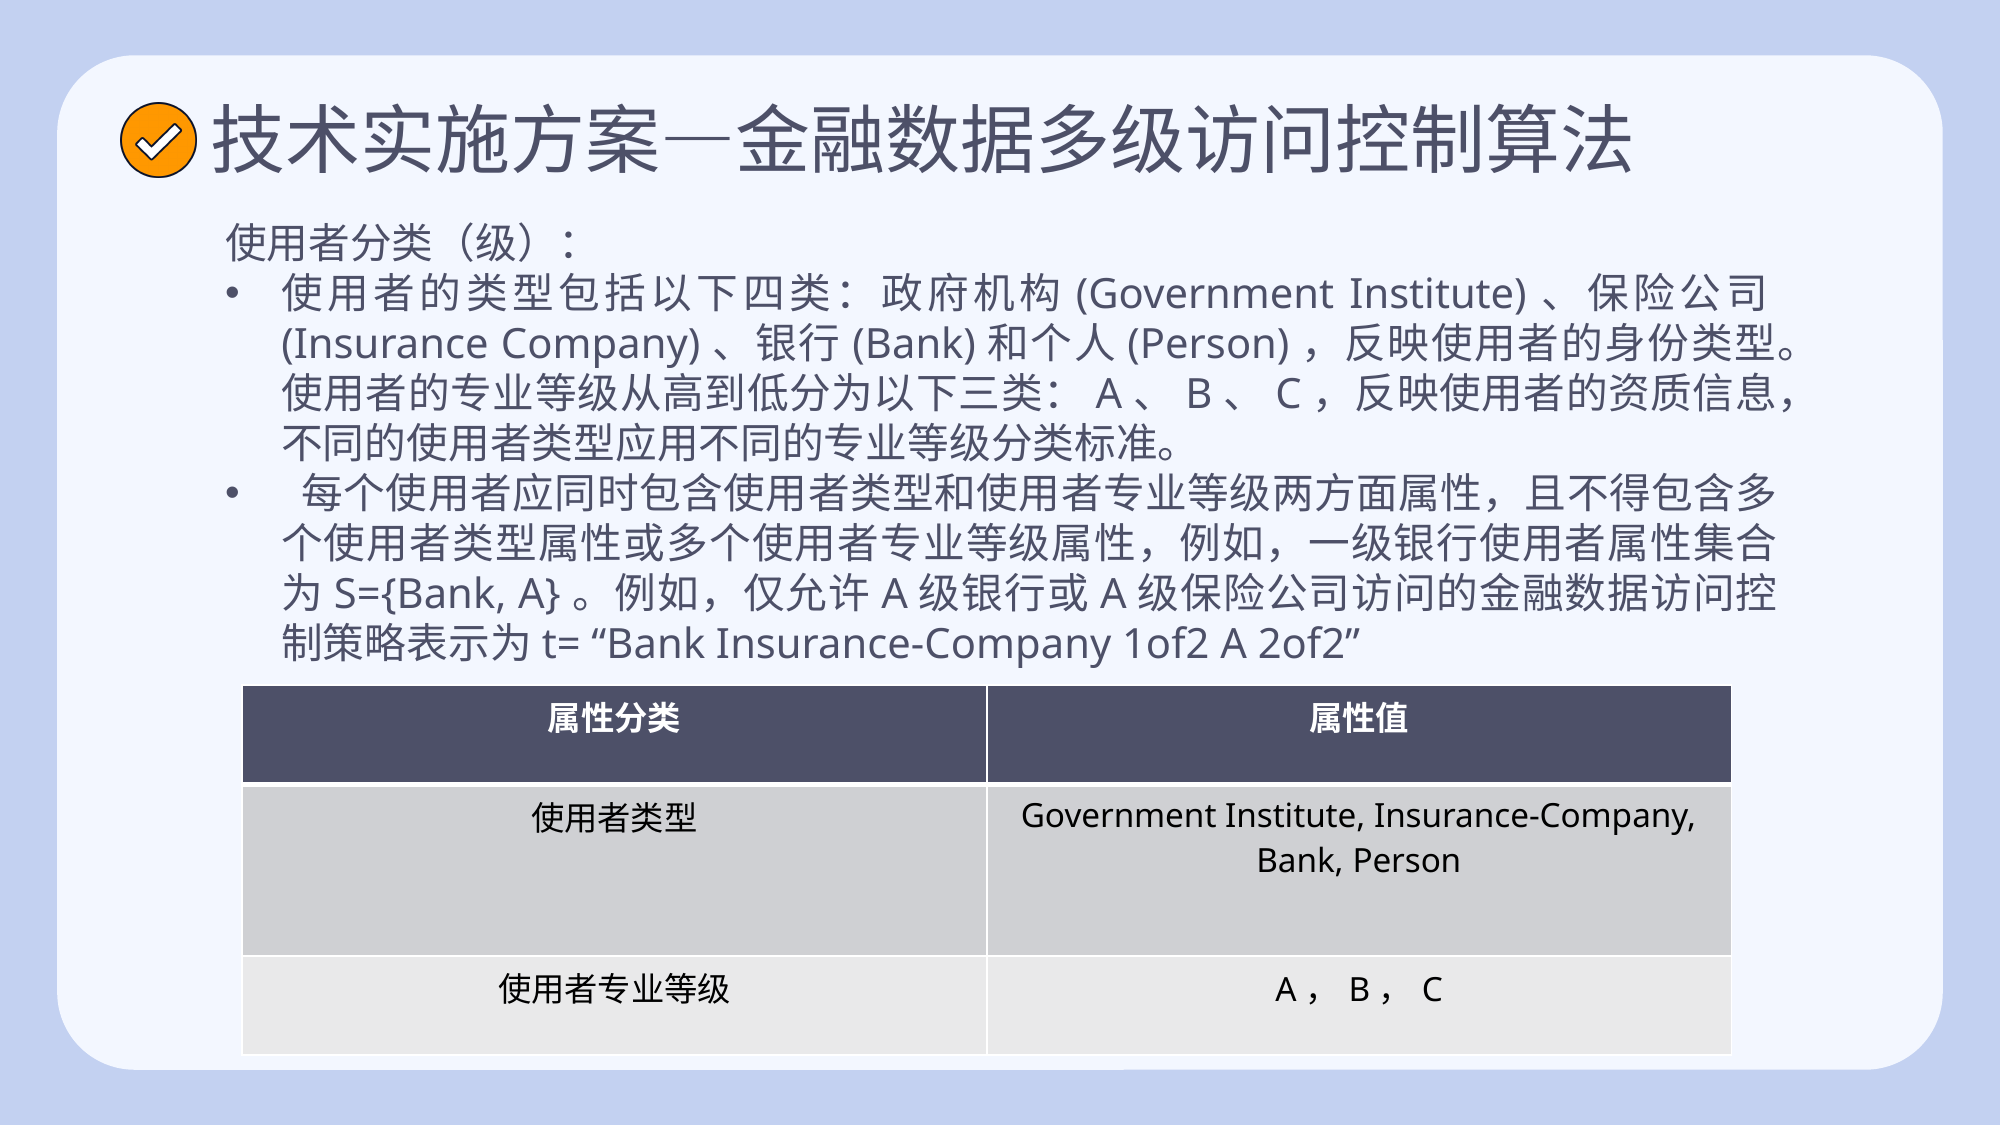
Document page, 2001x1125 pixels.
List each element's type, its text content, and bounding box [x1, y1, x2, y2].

table_header 属性分类 [243, 686, 986, 782]
table_cell 使用者类型 [243, 787, 986, 955]
table_cell Government Institute, Insurance-Company, Bank, Person [988, 787, 1731, 955]
text_box 使用者分类（级）： 使用者的类型包括以下四类：政府机构(Government Institute)、保险公司(Insurance Company)、银行(Bank)和个人(Person)，反映使用者的身份类型。使用者的专业等级从高到低分为以下三类：A、B、C，反映使用者的资质信息，不同的使用者类型应用不同的专业等级分类标准。 每个使用者应同时包含使用者类型和使用者专业等级两方面属性，且不得包含多个使用者类型属性或多个使用者专业等级属性，例如，一级银行使用者属性集合为S={Bank, A}。例如，仅允许A级银行或A级保险公司访问的金融数据访问控制策略表示为t= “Bank Insurance-Company 1of2 A 2of2” [210, 209, 1793, 676]
table_header 属性值 [988, 686, 1731, 782]
table_cell 使用者专业等级 [243, 957, 986, 1054]
picture [120, 102, 197, 178]
table_cell A，B，C [988, 957, 1731, 1054]
text_box 技术实施方案—金融数据多级访问控制算法 [210, 92, 1784, 183]
